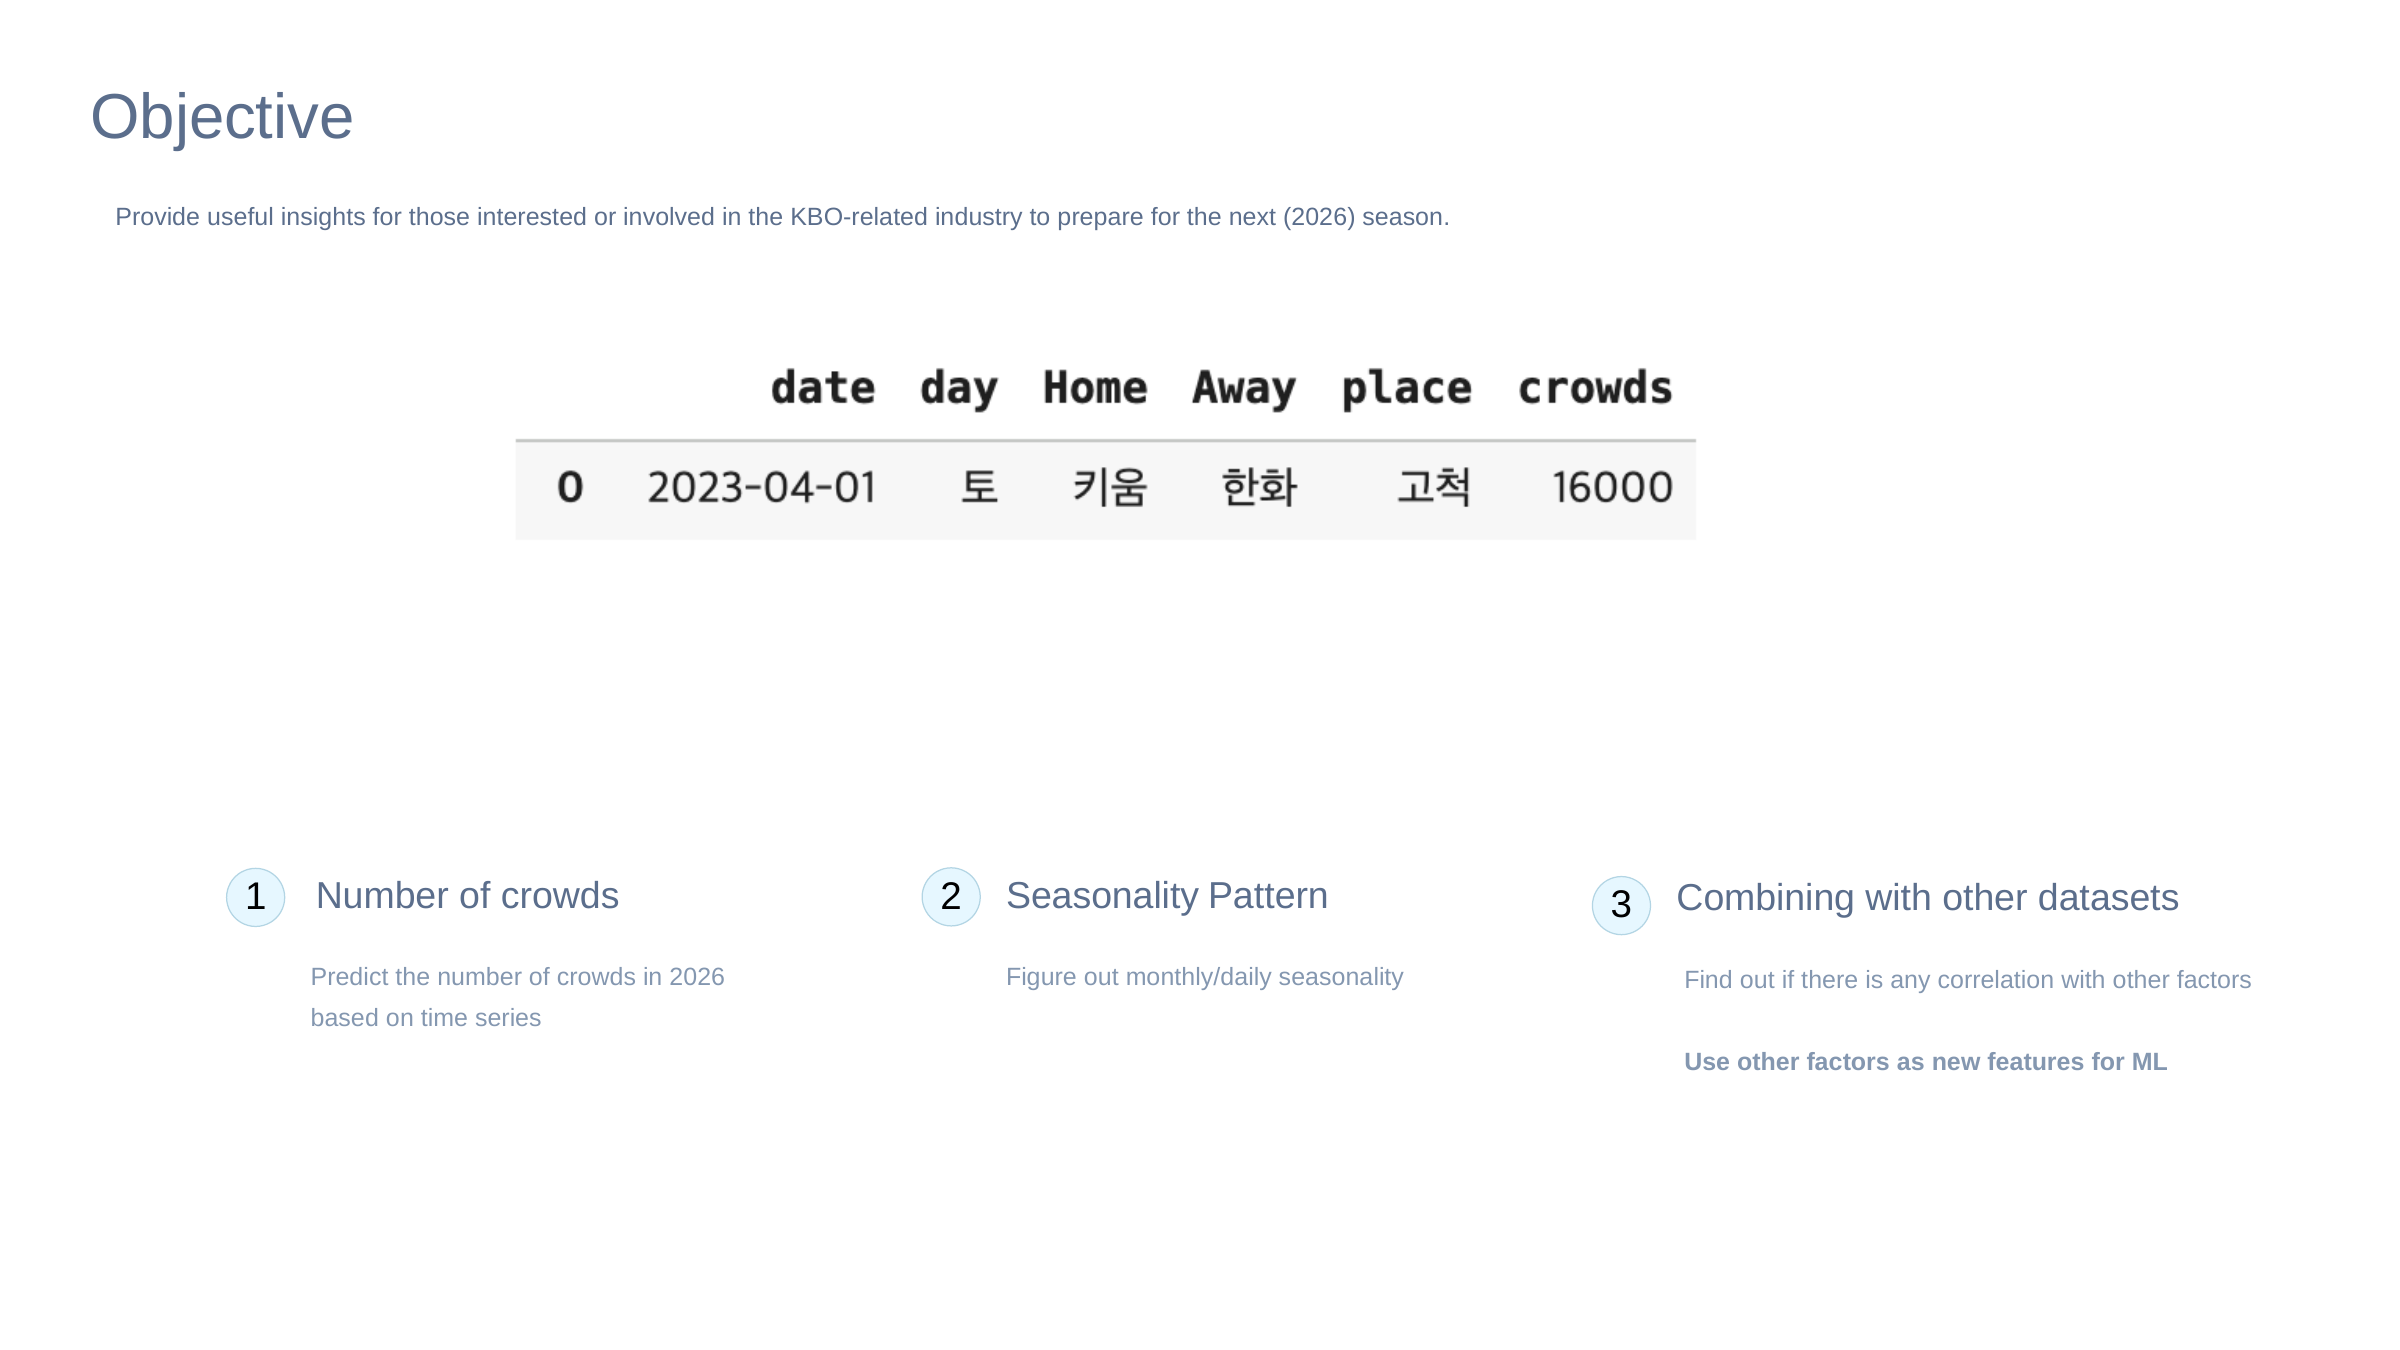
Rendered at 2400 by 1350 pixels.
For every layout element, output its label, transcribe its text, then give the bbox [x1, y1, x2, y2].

text_box Objective [90, 71, 737, 152]
text_box Find out if there is any correlation with other factors Use other factors as new features for ML [1684, 953, 2361, 1238]
text_box [1592, 876, 1651, 928]
text_box [922, 867, 981, 919]
text_box Provide useful insights for those interested or involved in the KBO-related industry to prepare for the next (2026) season. [115, 189, 1871, 301]
text_box 1 [236, 878, 275, 928]
text_box [226, 868, 285, 920]
text_box 2 [931, 878, 971, 928]
text_box Number of crowds [315, 876, 639, 917]
picture [513, 337, 1701, 548]
text_box 3 [1602, 887, 1641, 936]
text_box Figure out monthly/daily seasonality [1006, 949, 1475, 1086]
text_box Combining with other datasets [1676, 878, 2145, 926]
text_box Predict the number of crowds in 2026 based on time series [310, 950, 863, 989]
text_box Seasonality Pattern [1006, 876, 1329, 918]
